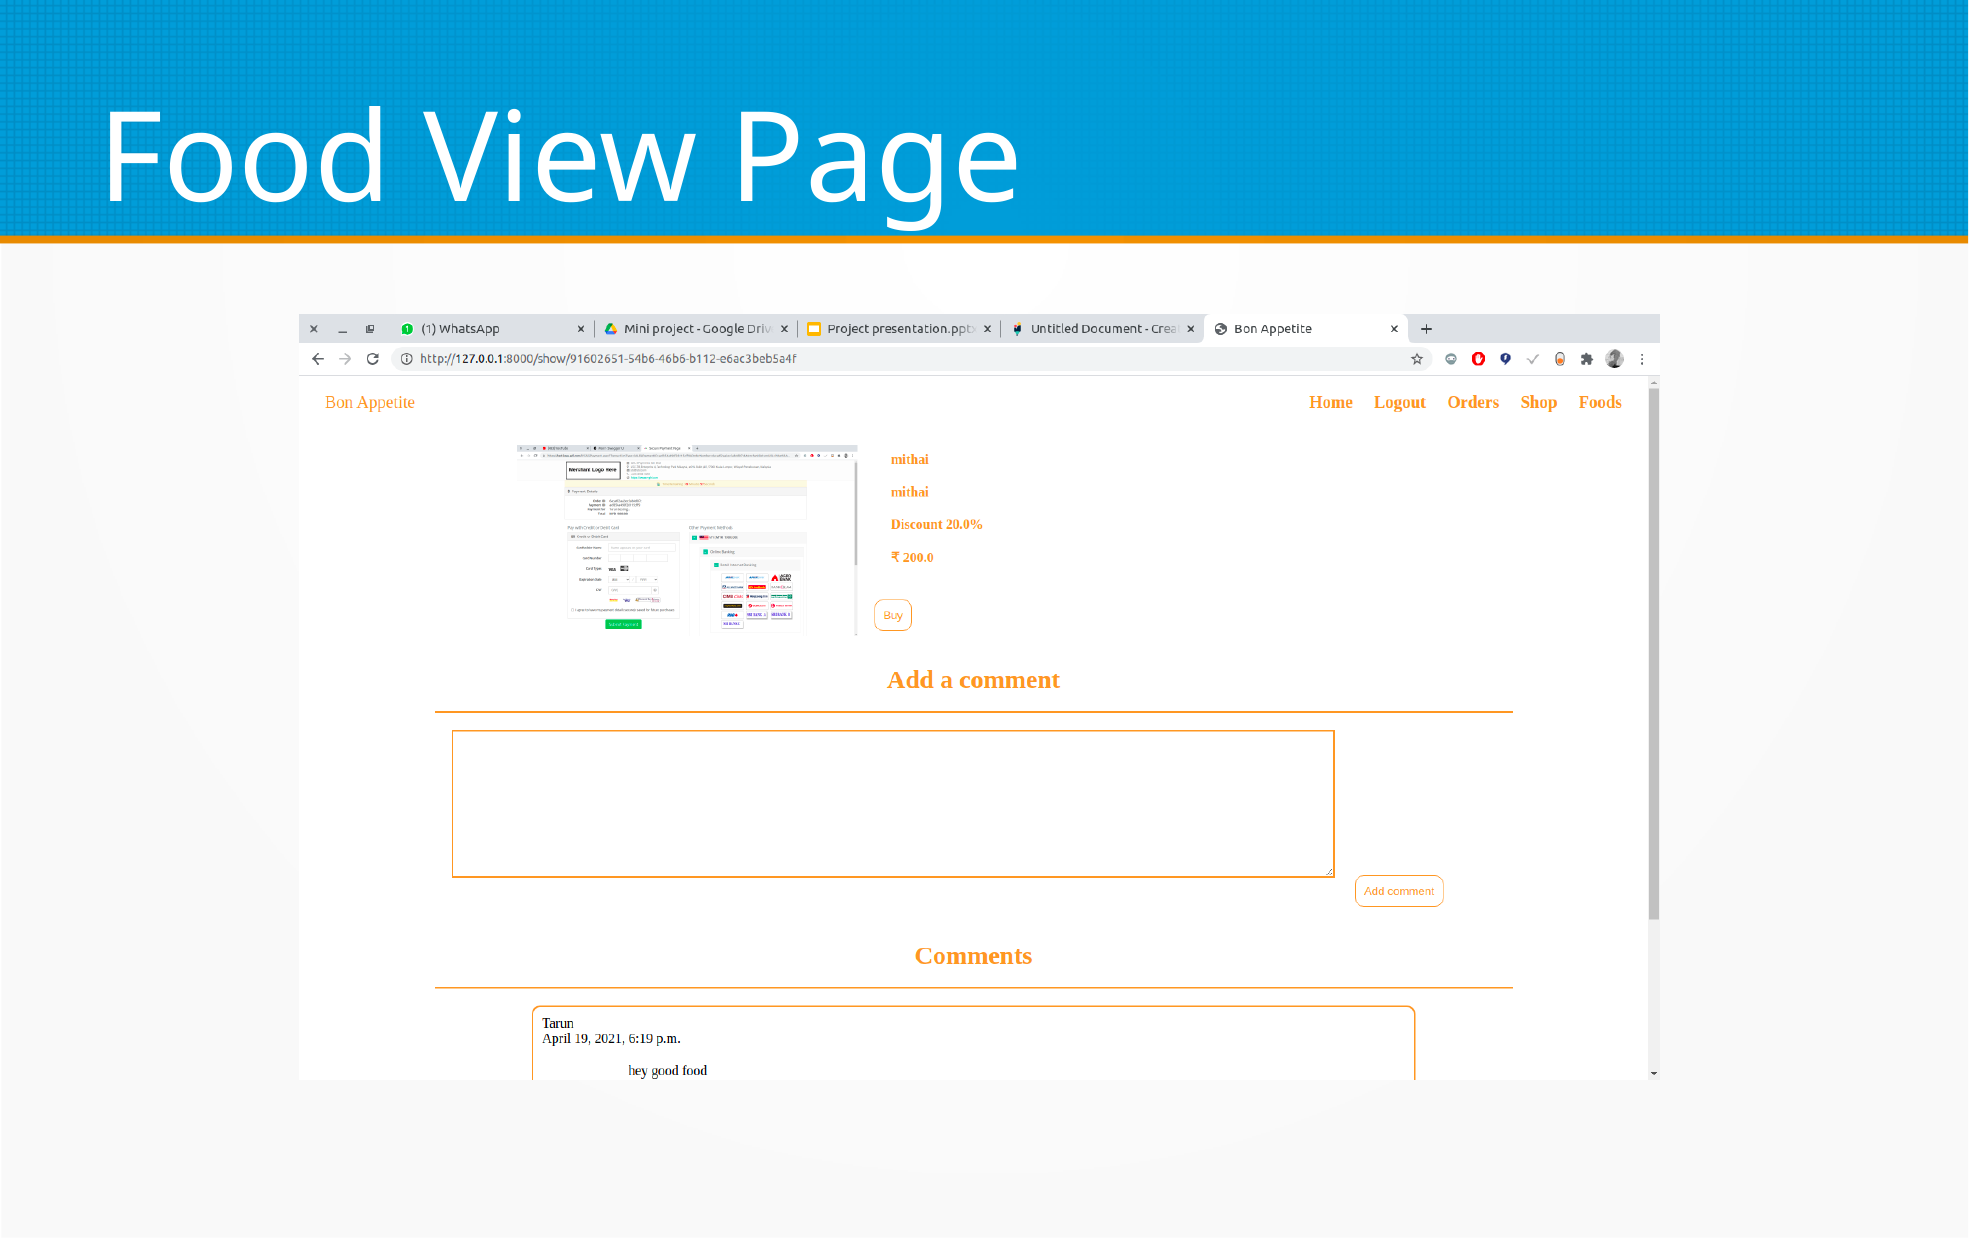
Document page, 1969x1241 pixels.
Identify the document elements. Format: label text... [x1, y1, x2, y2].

picture [0, 236, 1969, 1241]
text_box Food View Page [98, 19, 1870, 227]
